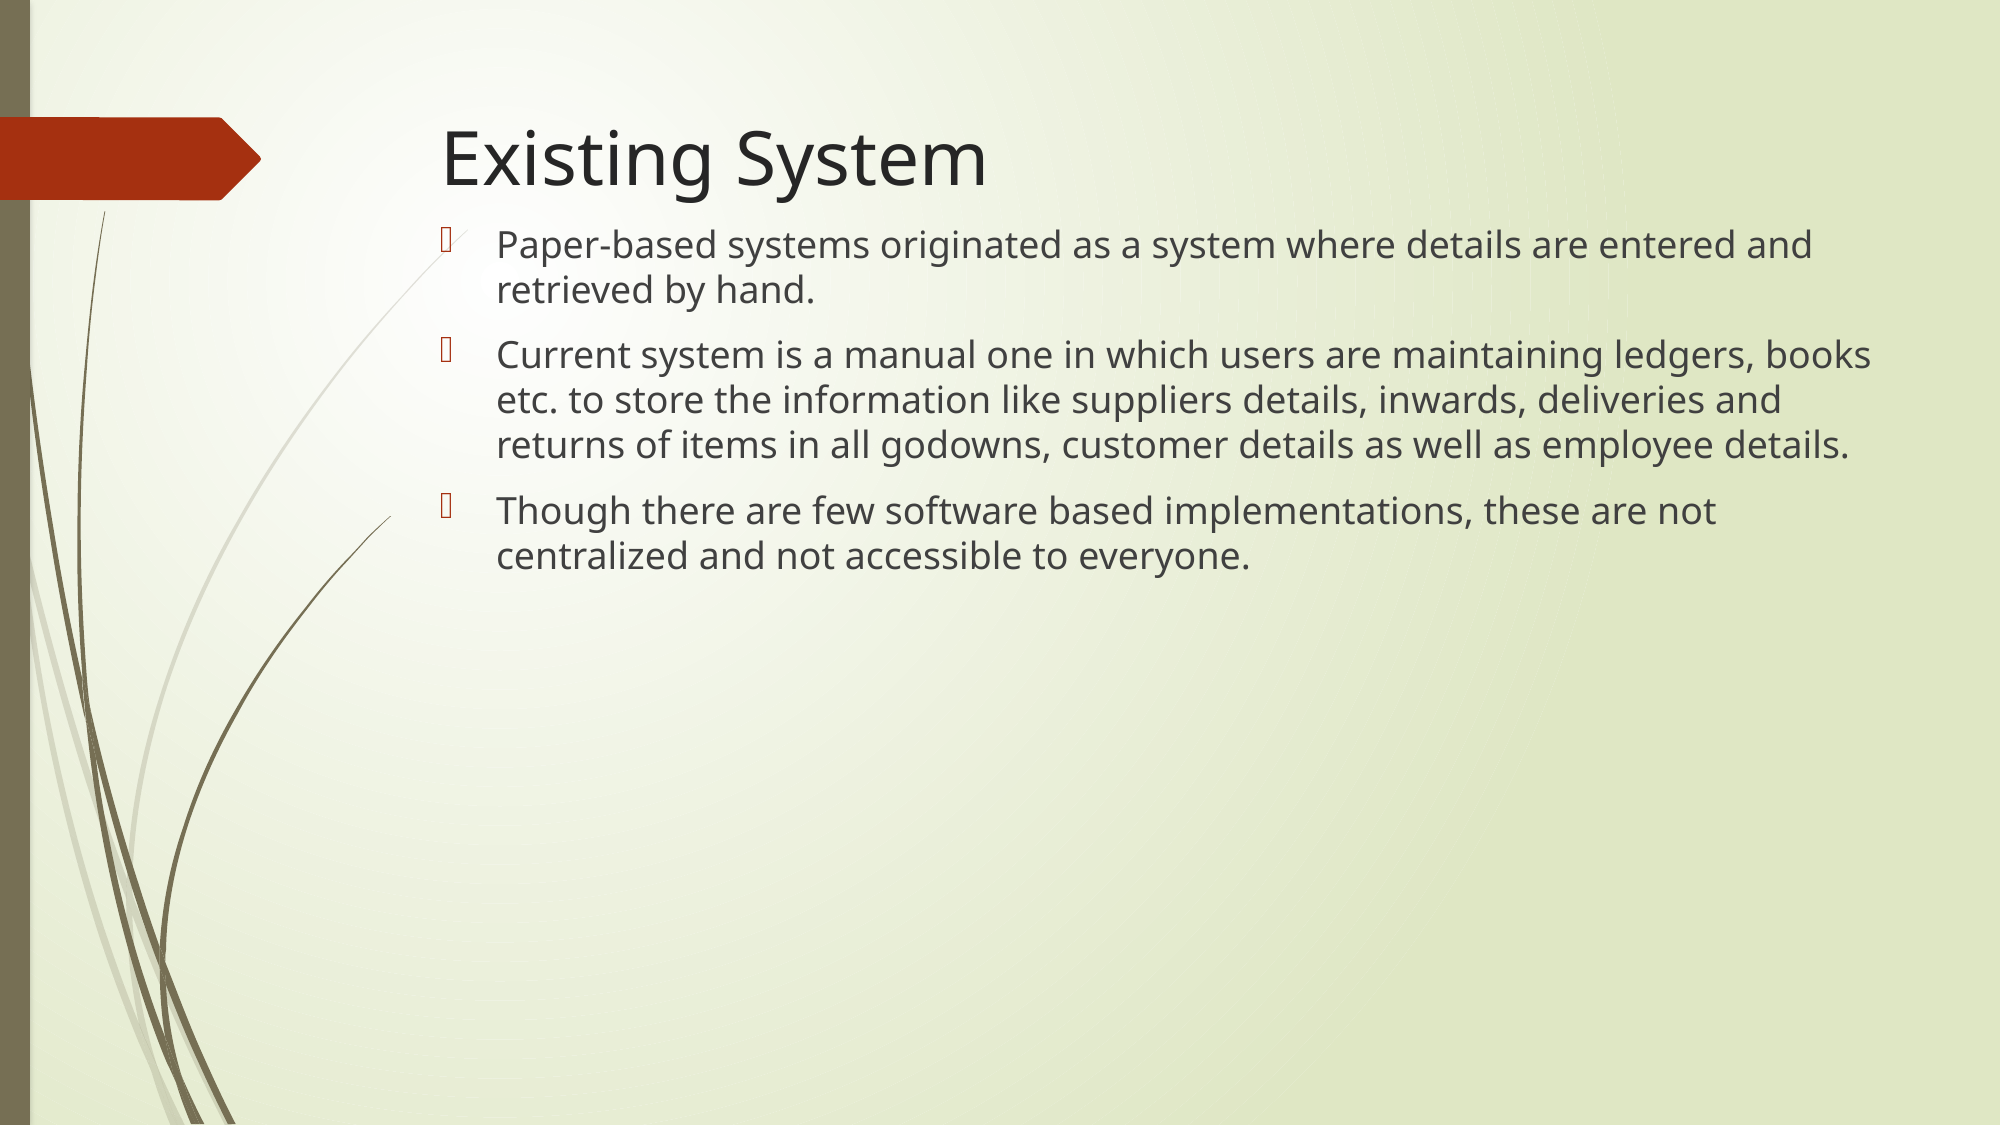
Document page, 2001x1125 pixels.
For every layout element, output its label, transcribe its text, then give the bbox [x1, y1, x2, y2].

title Existing System [425, 102, 1853, 213]
list Paper-based systems originated as a system where details are entered and retrieved by hand. Current system is a manual one in which users are maintaining ledgers, books etc. to store the information like suppliers details, inwards, deliveries and returns of items in all godowns, customer details as well as employee details. Though there are few software based implementations, these are not centralized and not accessible to everyone. [424, 213, 1891, 970]
